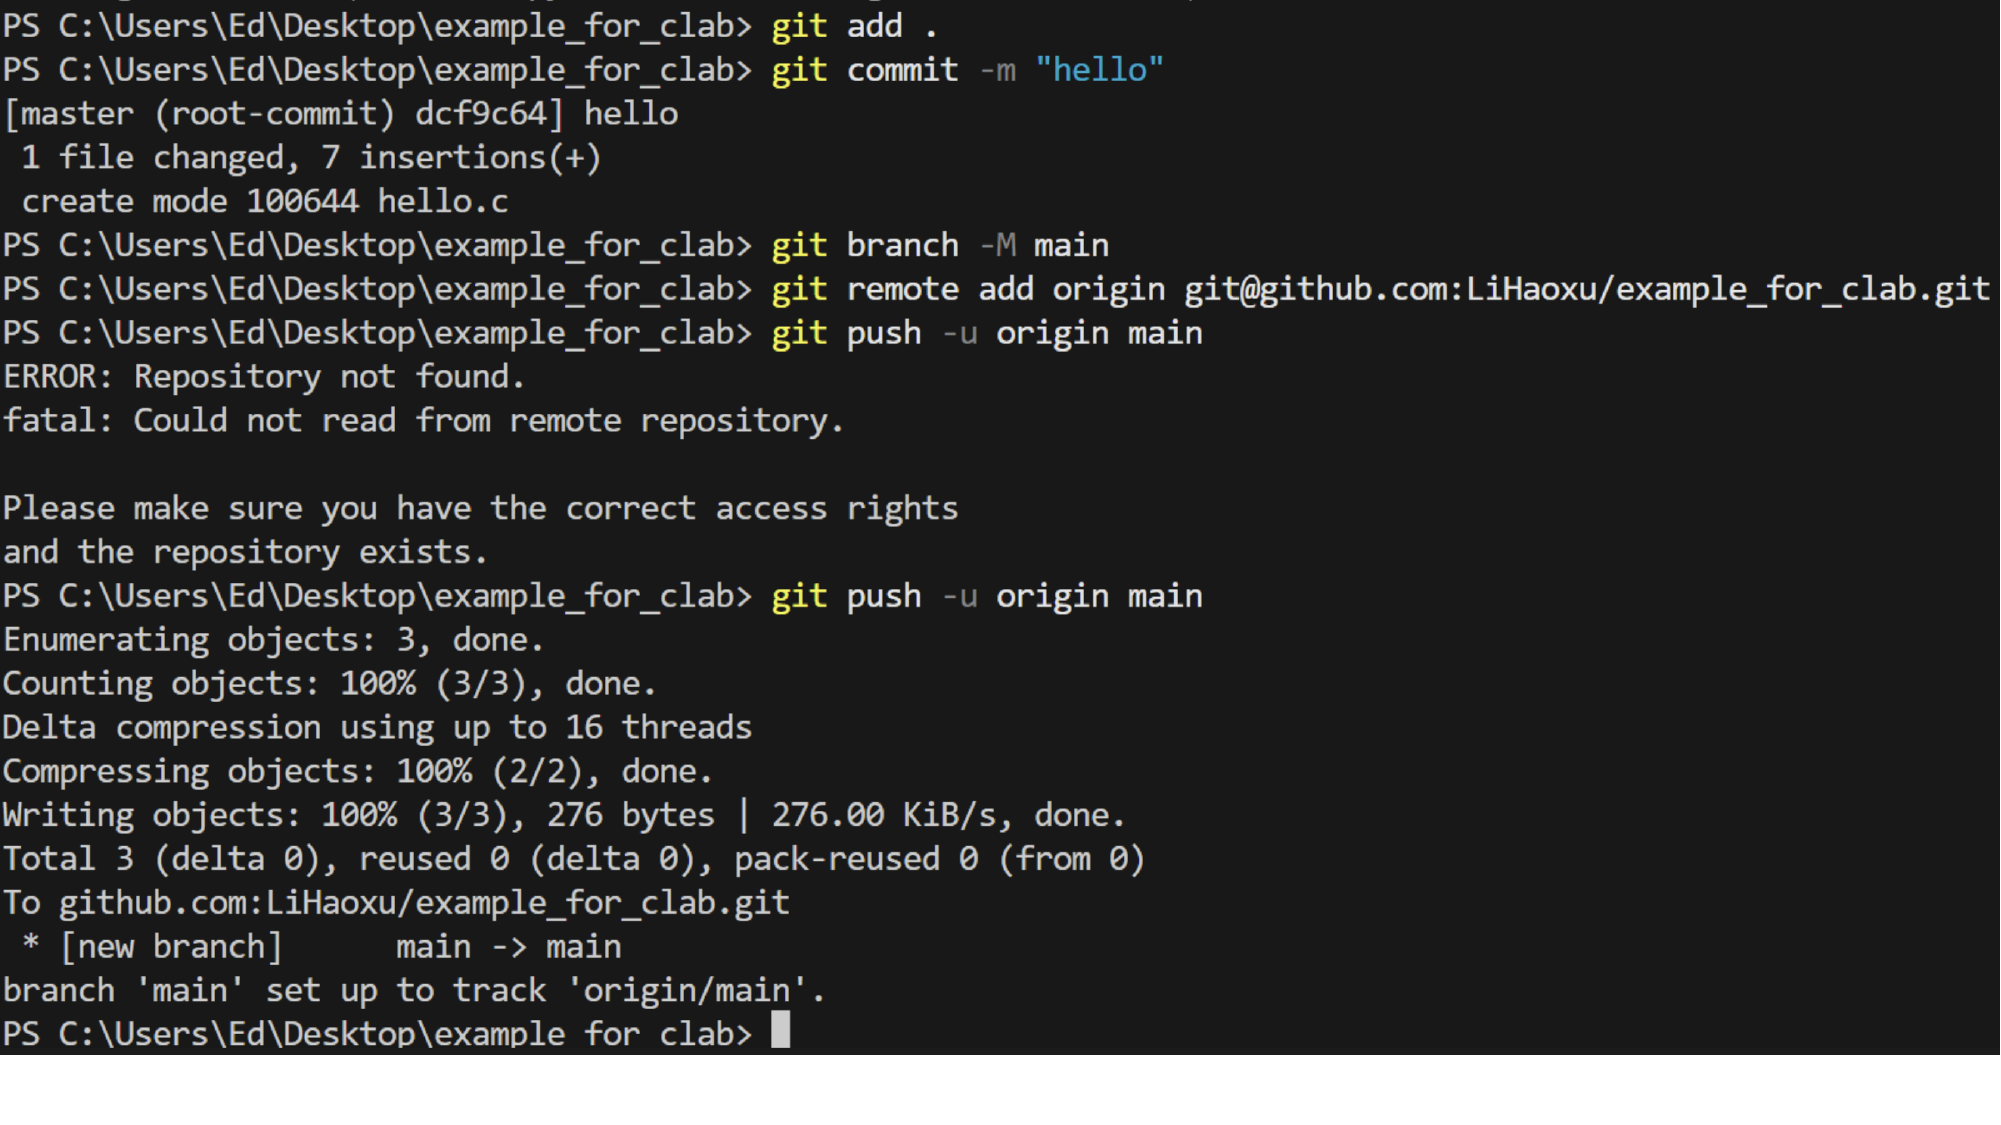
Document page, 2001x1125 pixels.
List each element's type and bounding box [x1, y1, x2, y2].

list [0, 0, 2000, 1055]
